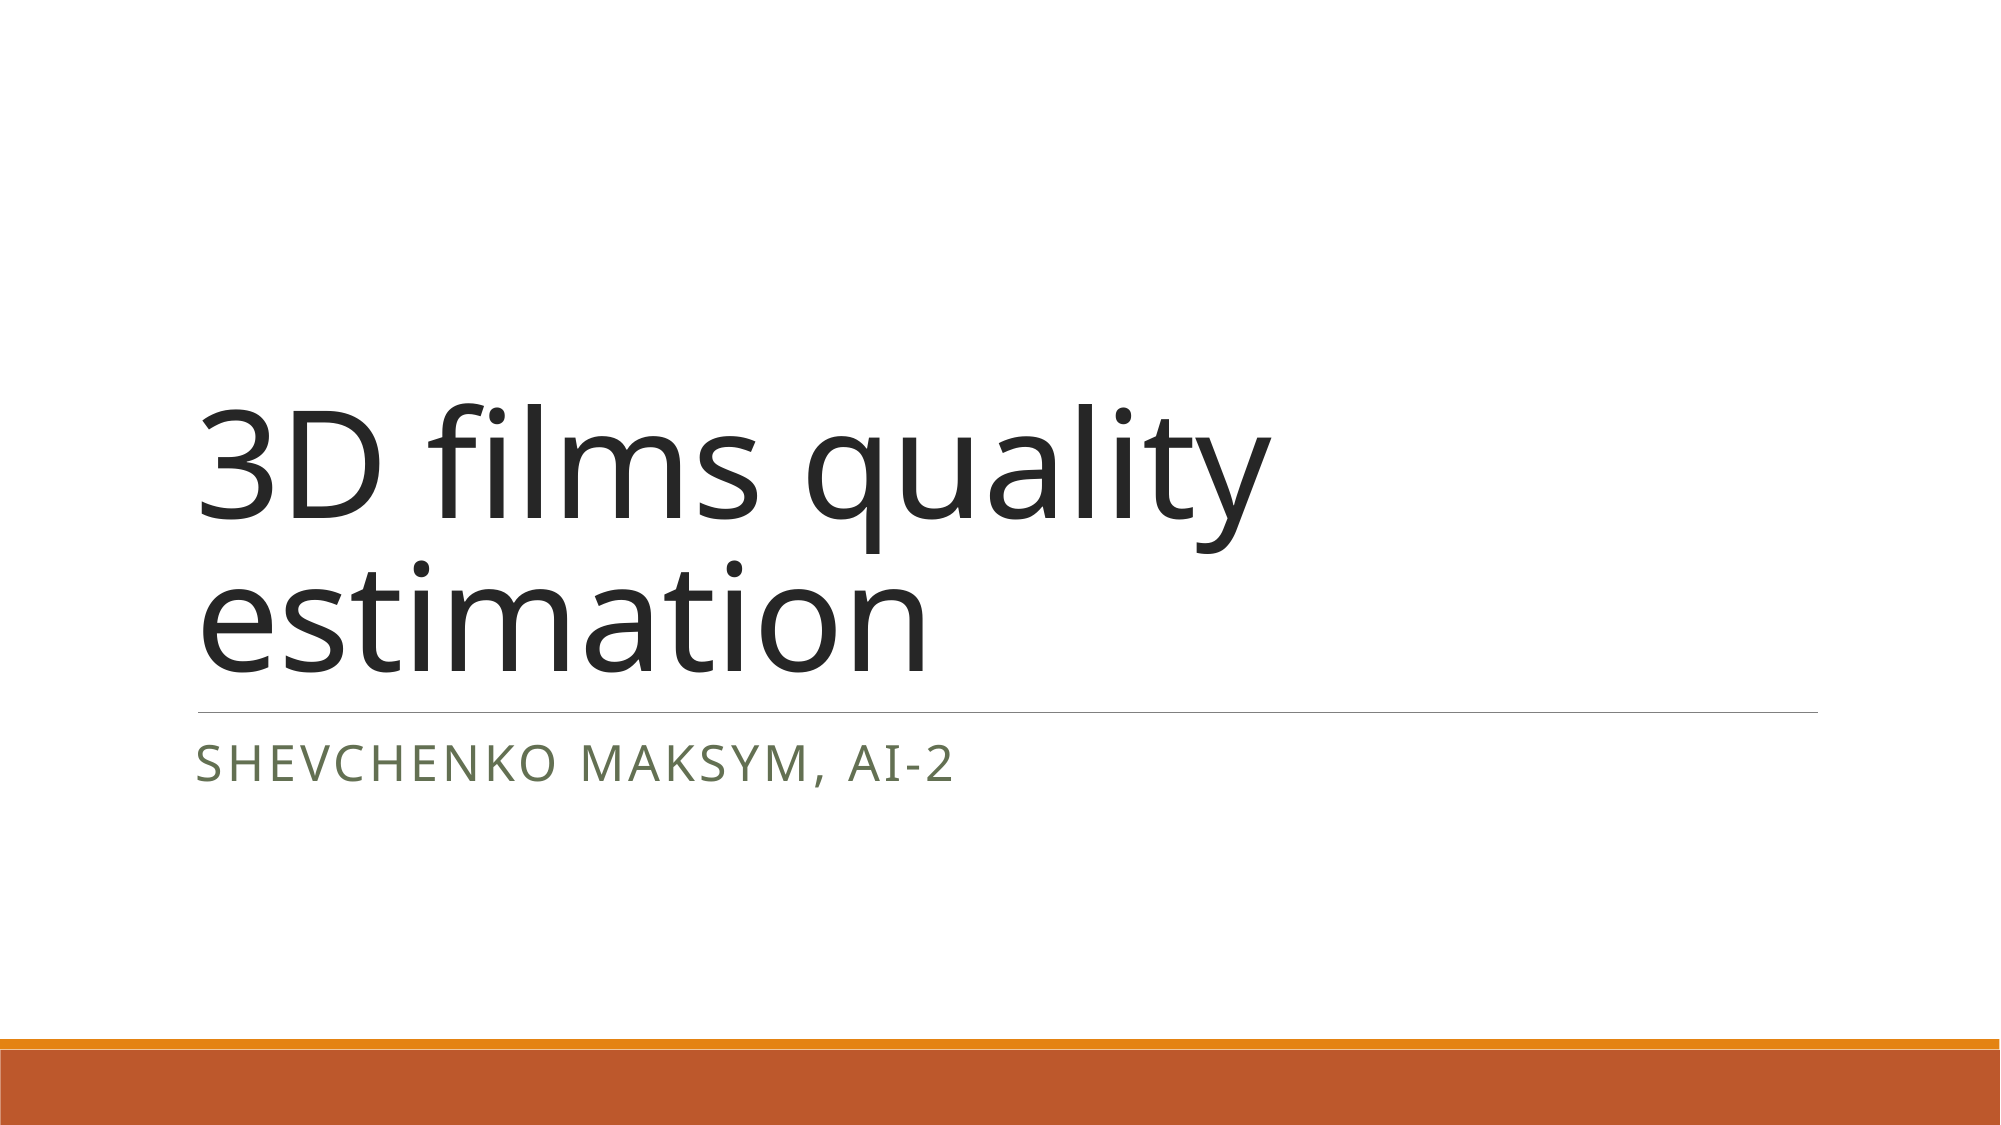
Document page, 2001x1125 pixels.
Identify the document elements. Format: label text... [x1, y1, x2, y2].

title 3D films quality estimation [180, 124, 1830, 710]
subtitle Shevchenko Maksym, AI-2 [180, 730, 1831, 919]
